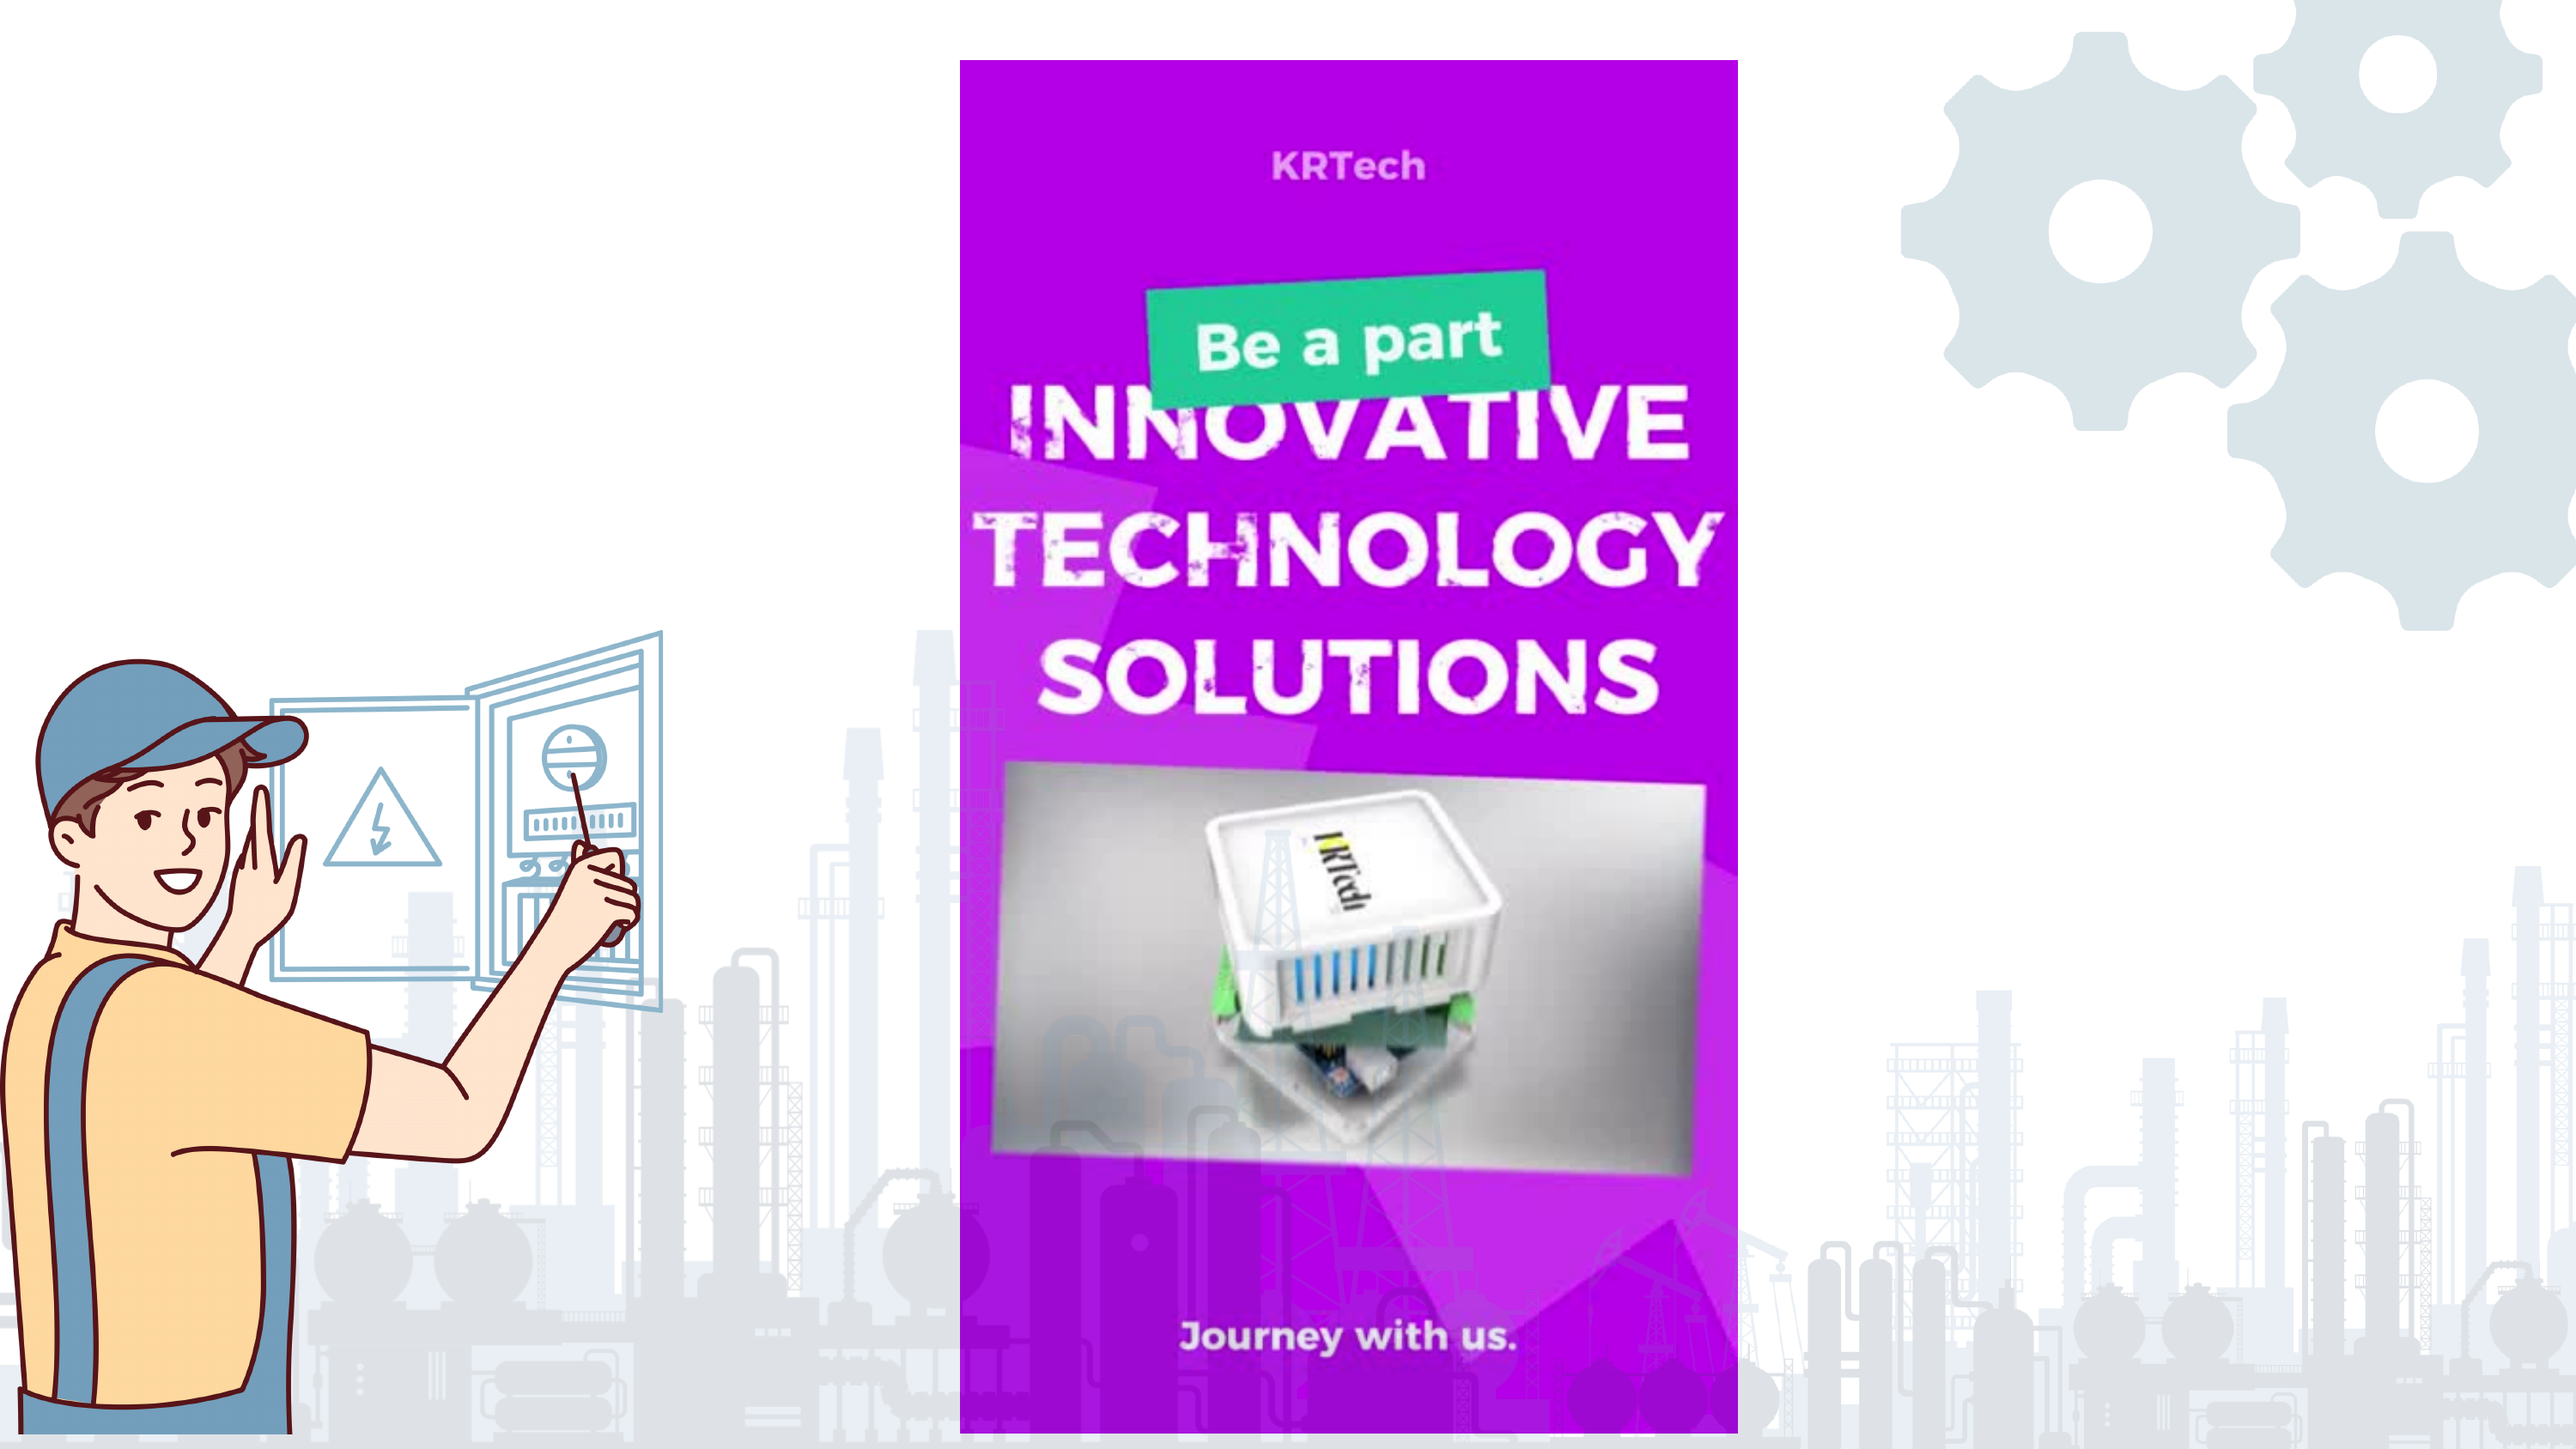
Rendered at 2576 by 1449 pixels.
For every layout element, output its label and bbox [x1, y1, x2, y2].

text_box [0, 630, 664, 1434]
text_box [1549, 866, 2576, 1449]
text_box [0, 630, 1549, 1449]
text_box [1900, 0, 2576, 631]
text_box [959, 59, 1739, 1434]
